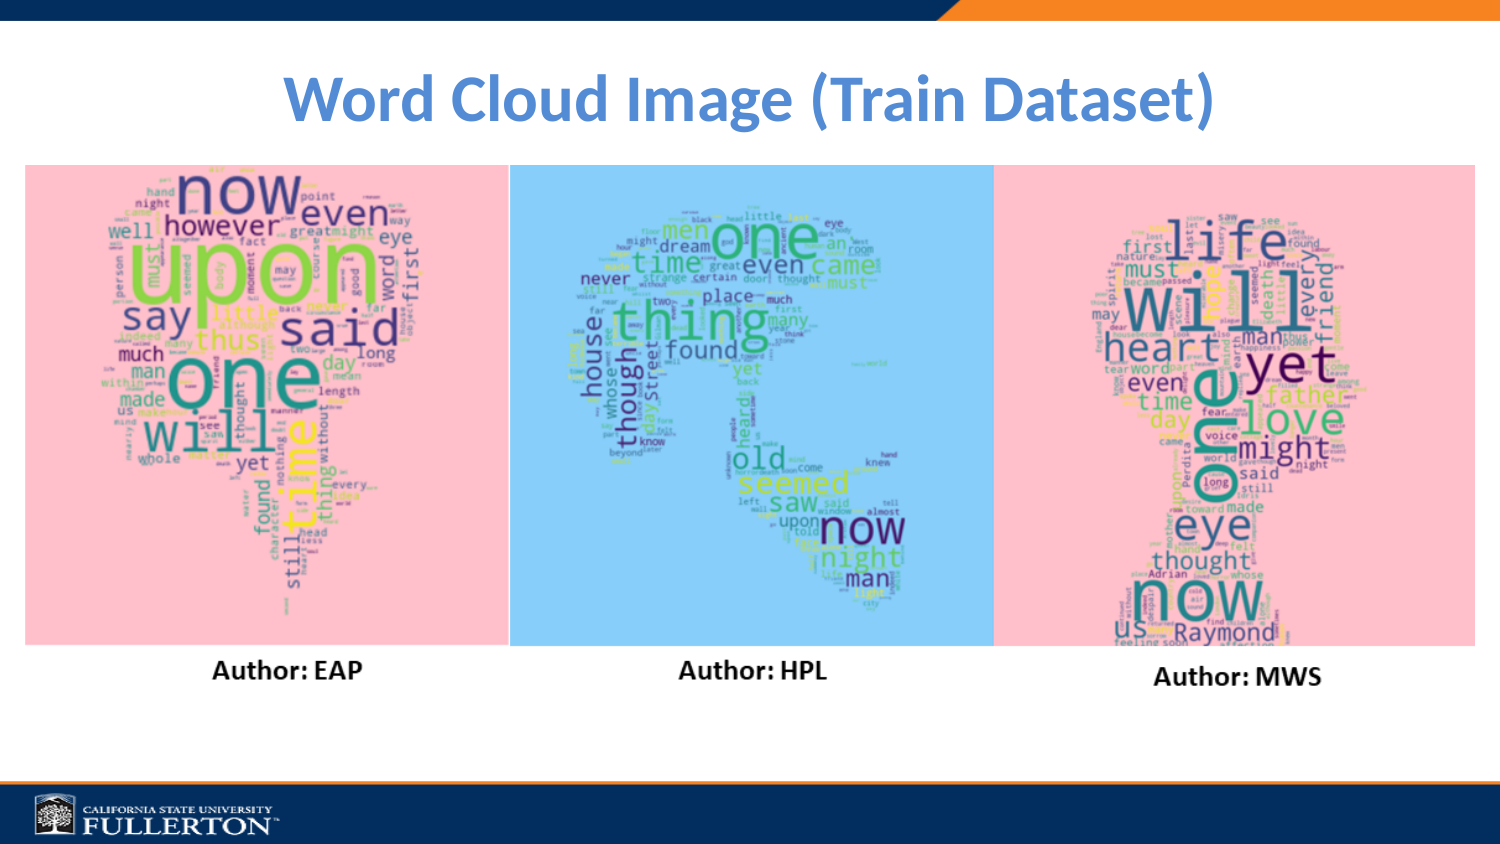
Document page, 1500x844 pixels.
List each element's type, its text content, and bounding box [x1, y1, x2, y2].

title Word Cloud Image (Train Dataset) [75, 49, 1425, 141]
picture [0, 0, 1500, 844]
